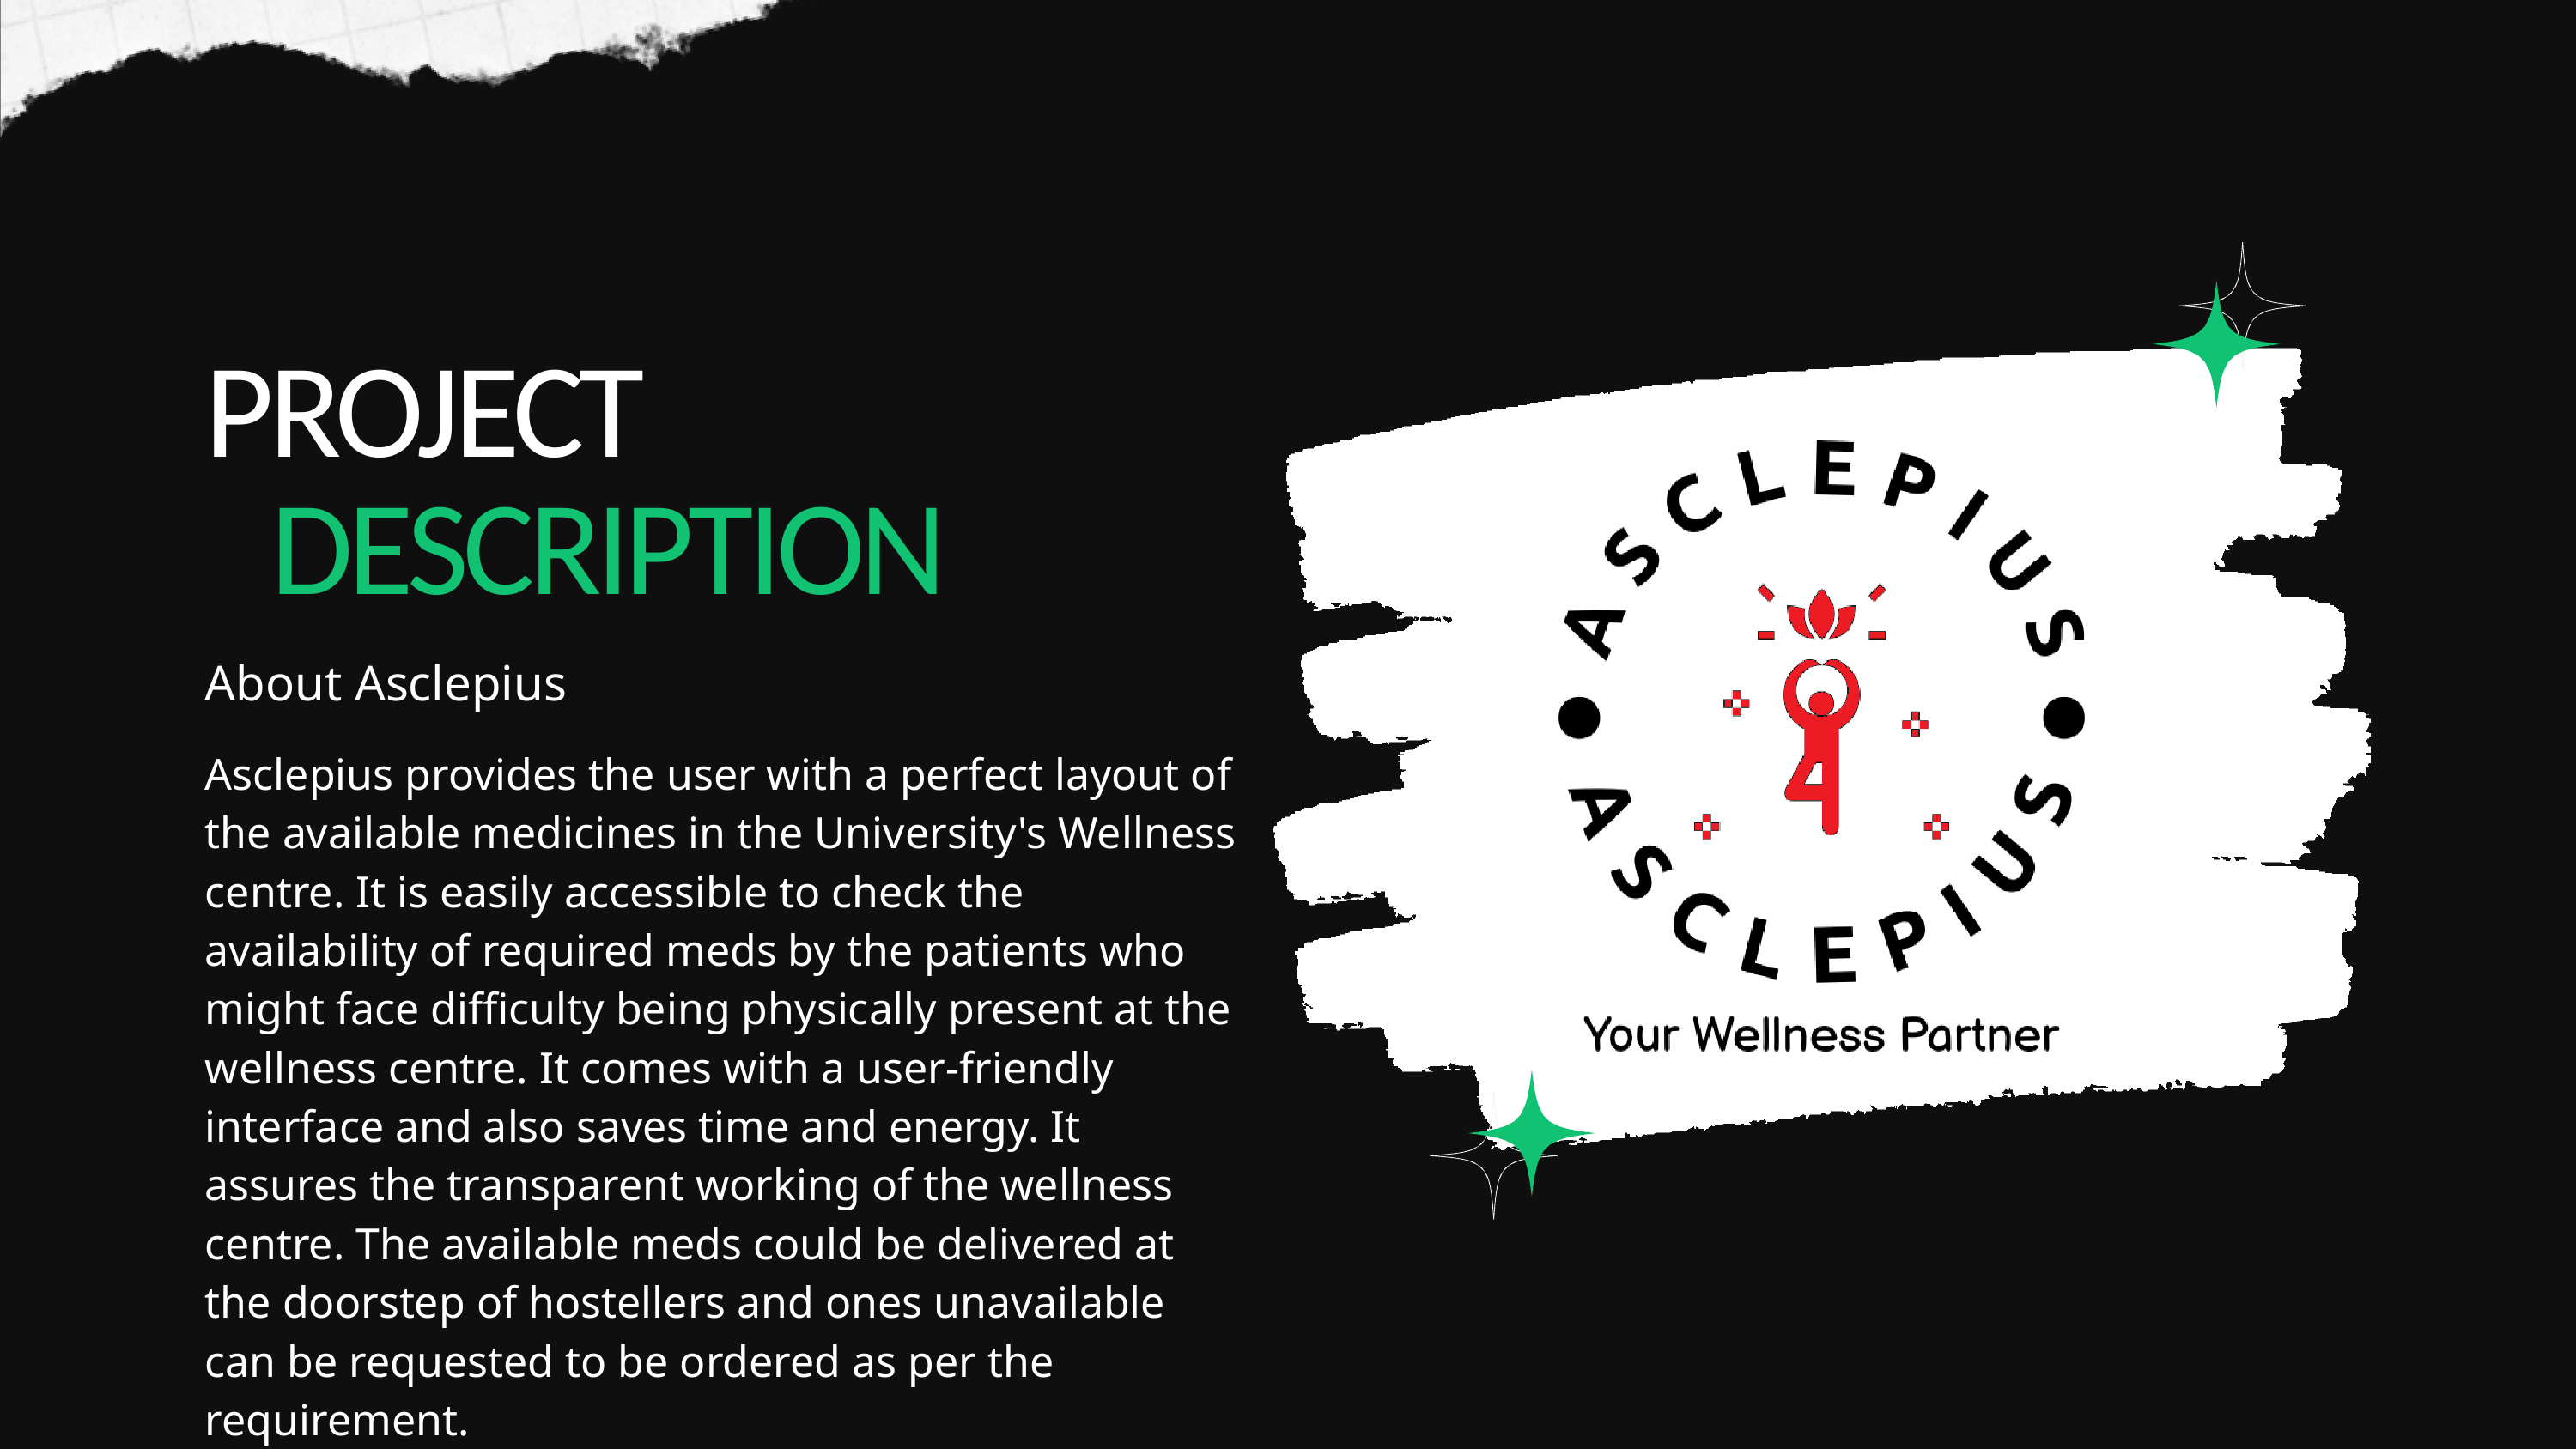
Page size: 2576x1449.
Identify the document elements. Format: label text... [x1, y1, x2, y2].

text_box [2152, 241, 2307, 409]
title PROJECT DESCRIPTION [203, 320, 1106, 621]
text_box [1430, 1069, 1596, 1220]
picture [0, 0, 2576, 1449]
text_box About Asclepius Asclepius provides the user with a perfect layout of the available medicines in the University's Wellness centre. It is easily accessible to check the availability of required meds by the patients who might face difficulty being physically present at the wellness centre. It comes with a user-friendly interface and also saves time and energy. It assures the transparent working of the wellness centre. The available meds could be delivered at the doorstep of hostellers and ones unavailable can be requested to be ordered as per the requirement. [203, 650, 1249, 1445]
